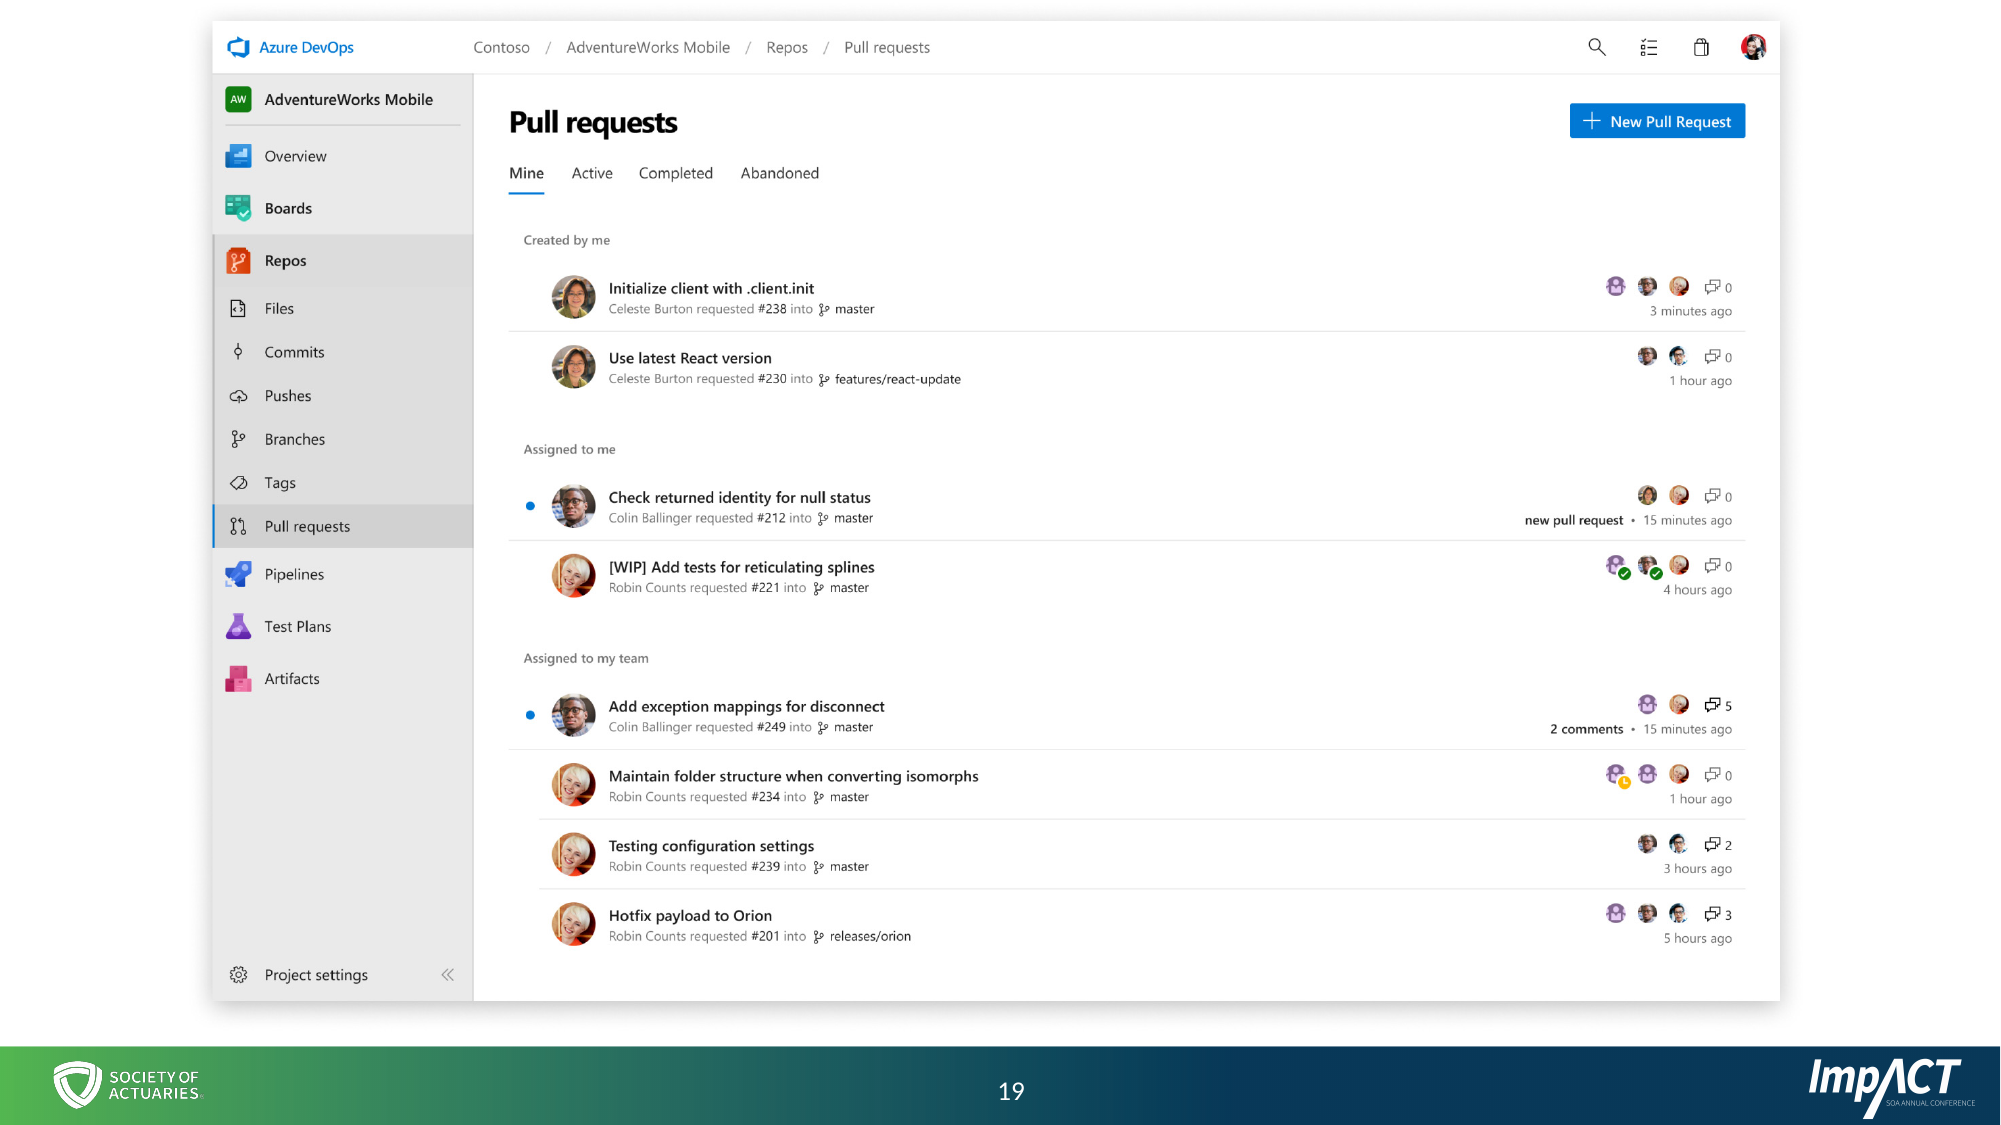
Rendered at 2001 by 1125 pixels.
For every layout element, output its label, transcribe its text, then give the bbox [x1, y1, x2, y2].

picture [185, 0, 1807, 1034]
picture [1809, 1048, 1975, 1122]
slide_number 19 [960, 1076, 1040, 1102]
